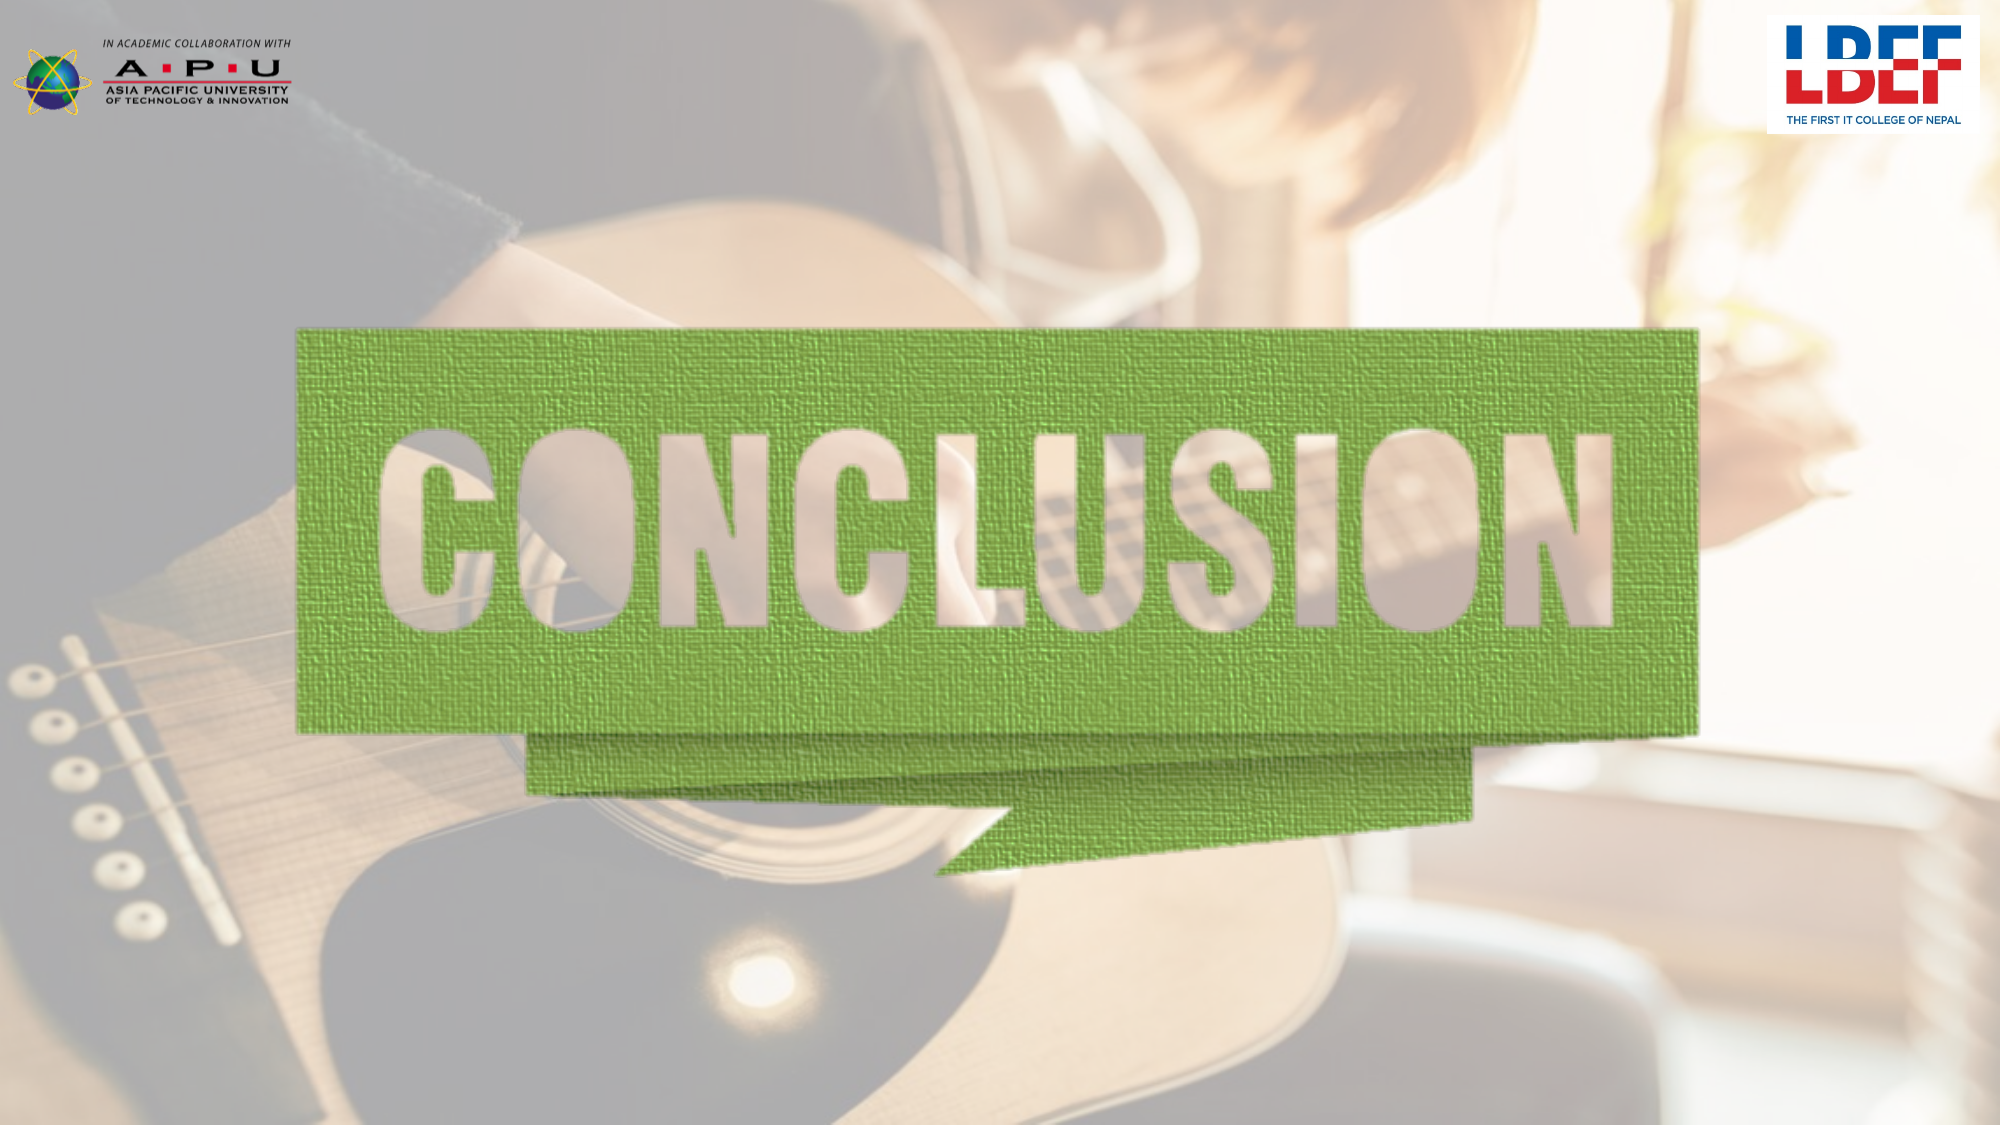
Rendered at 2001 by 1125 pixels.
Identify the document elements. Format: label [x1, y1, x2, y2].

picture [0, 2, 304, 155]
picture [122, 238, 1874, 948]
picture [1767, 15, 1980, 134]
